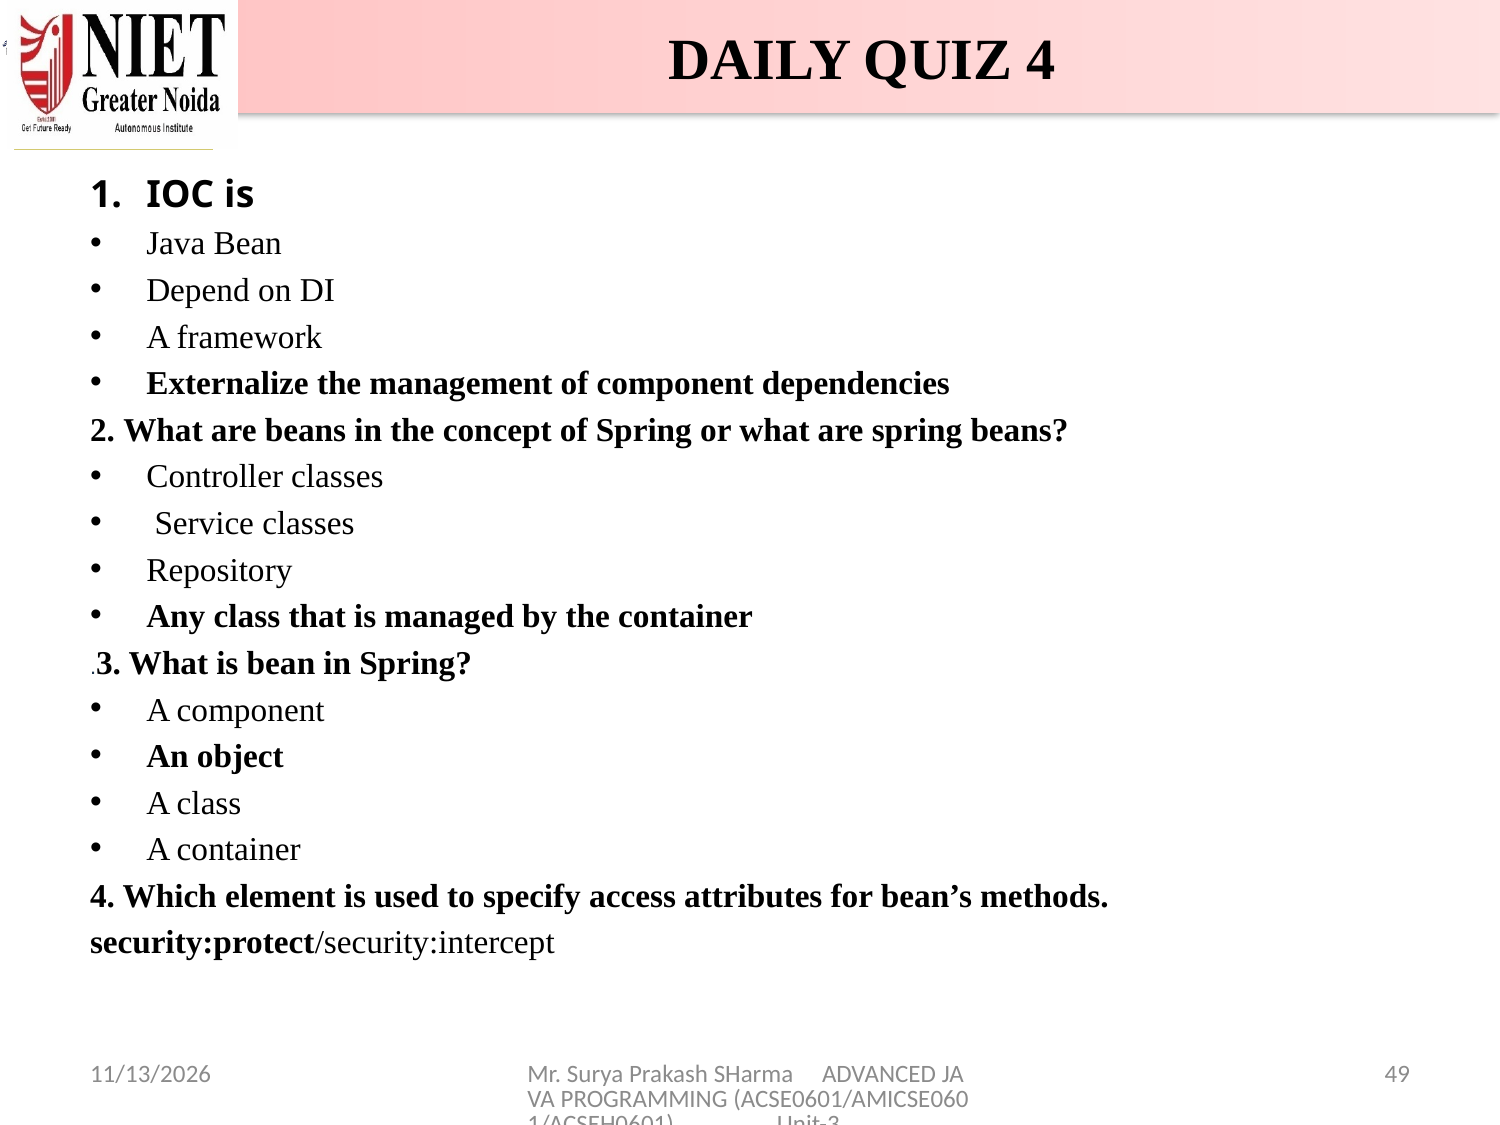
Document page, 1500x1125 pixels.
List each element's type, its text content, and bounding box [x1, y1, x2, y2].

text_box DAILY QUIZ 4 [239, 0, 1500, 113]
footer Mr. Surya Prakash SHarma ADVANCED JAVA PROGRAMMING (ACSE0601/AMICSE0601/ACSEH0601) Unit-3 [512, 1042, 988, 1103]
picture [2, 0, 238, 150]
slide_number 49 [1074, 1042, 1425, 1103]
list IOC is Java Bean Depend on DI A framework Externalize the management of component dependencies 2. What are beans in the concept of Spring or what are spring beans? Controller classes Service classes Repository Any class that is managed by the container .3. What is bean in Spring? A component An object A class A container 4. Which element is used to specify access attributes for bean’s methods. security:protect/security:intercept [75, 162, 1425, 1005]
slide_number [75, 1042, 425, 1103]
